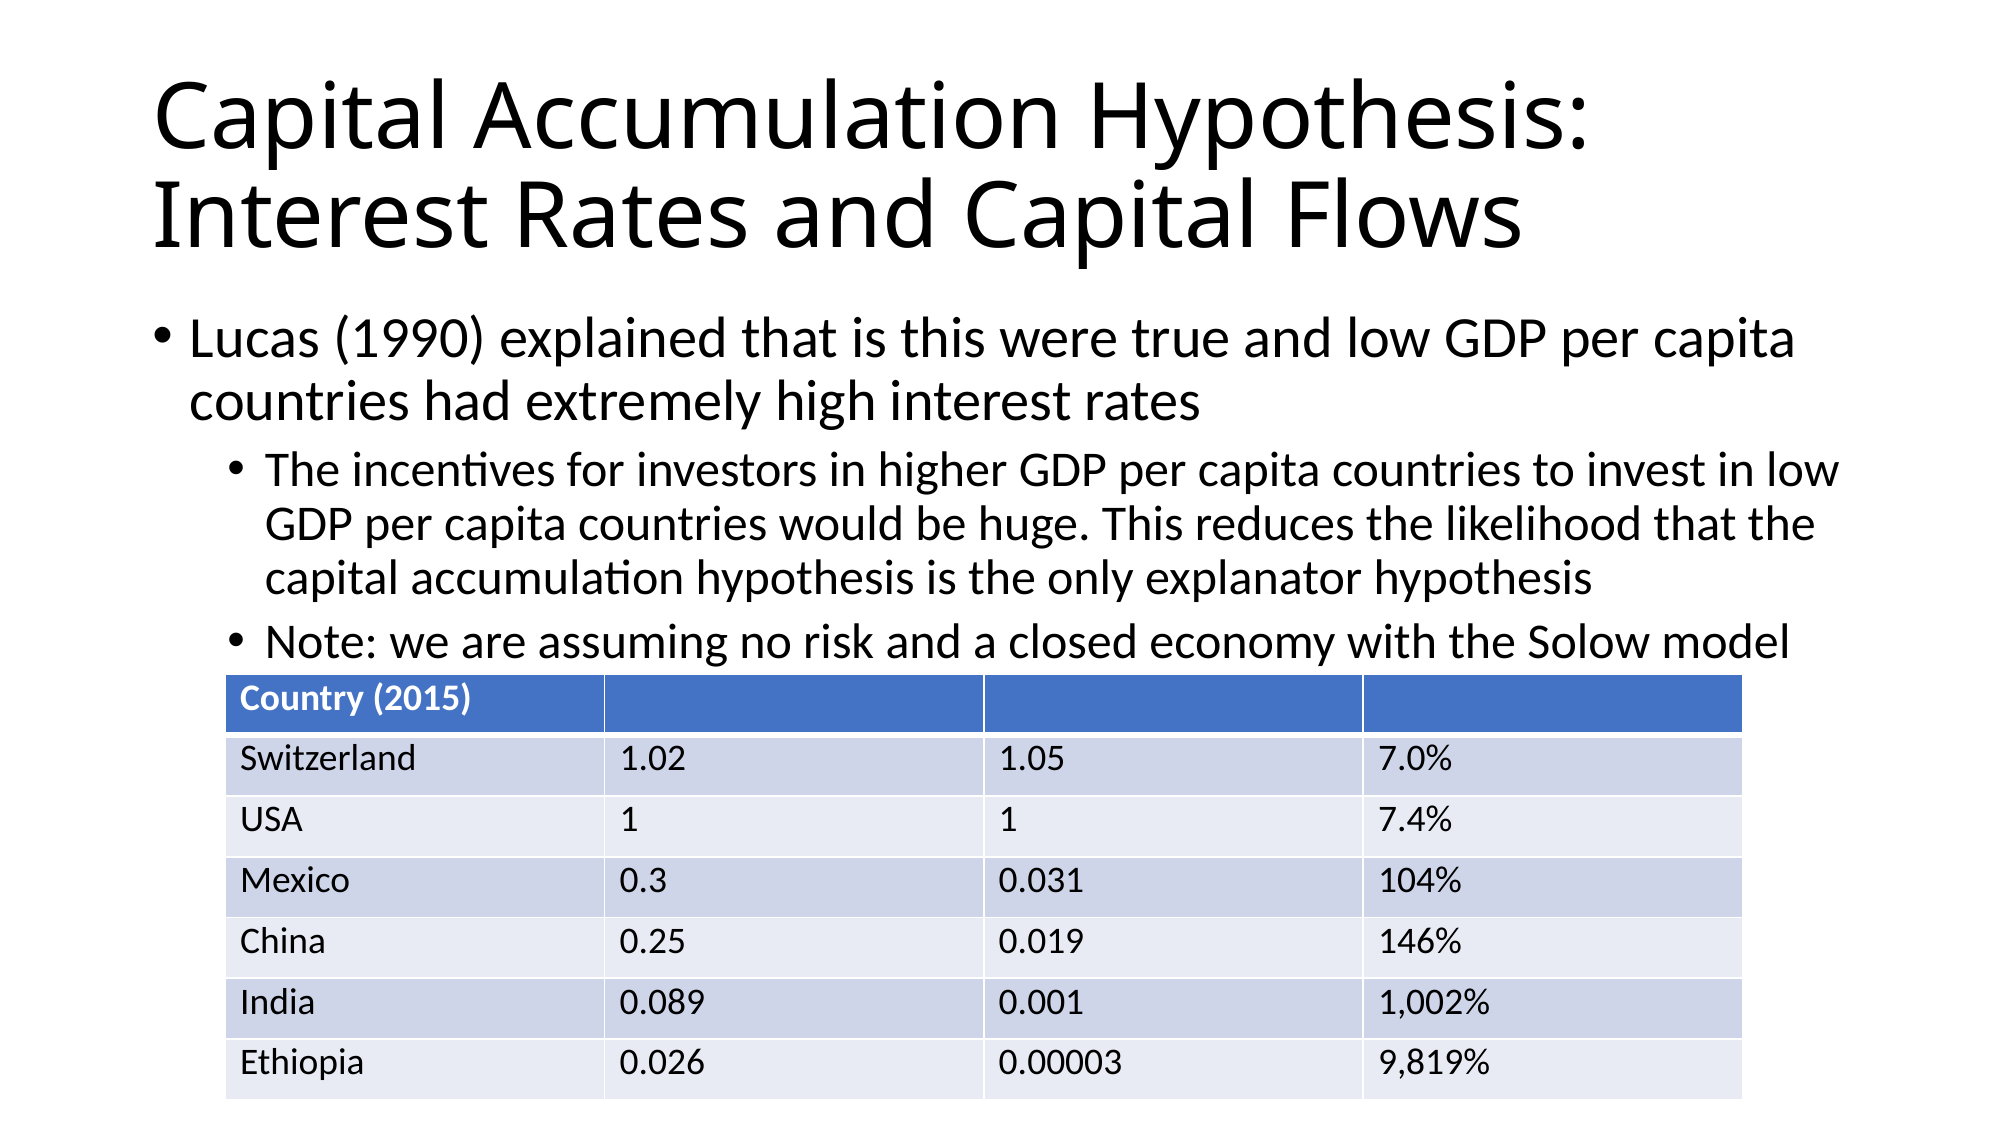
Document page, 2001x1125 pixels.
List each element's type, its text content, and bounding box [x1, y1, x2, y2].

title Capital Accumulation Hypothesis: Interest Rates and Capital Flows [137, 59, 1863, 278]
list Lucas (1990) explained that is this were true and low GDP per capita countries had extremely high interest rates The incentives for investors in higher GDP per capita countries to invest in low GDP per capita countries would be huge. This reduces the likelihood that the capital accumulation hypothesis is the only explanator hypothesis Note: we are assuming no risk and a closed economy with the Solow model [137, 299, 1863, 1078]
